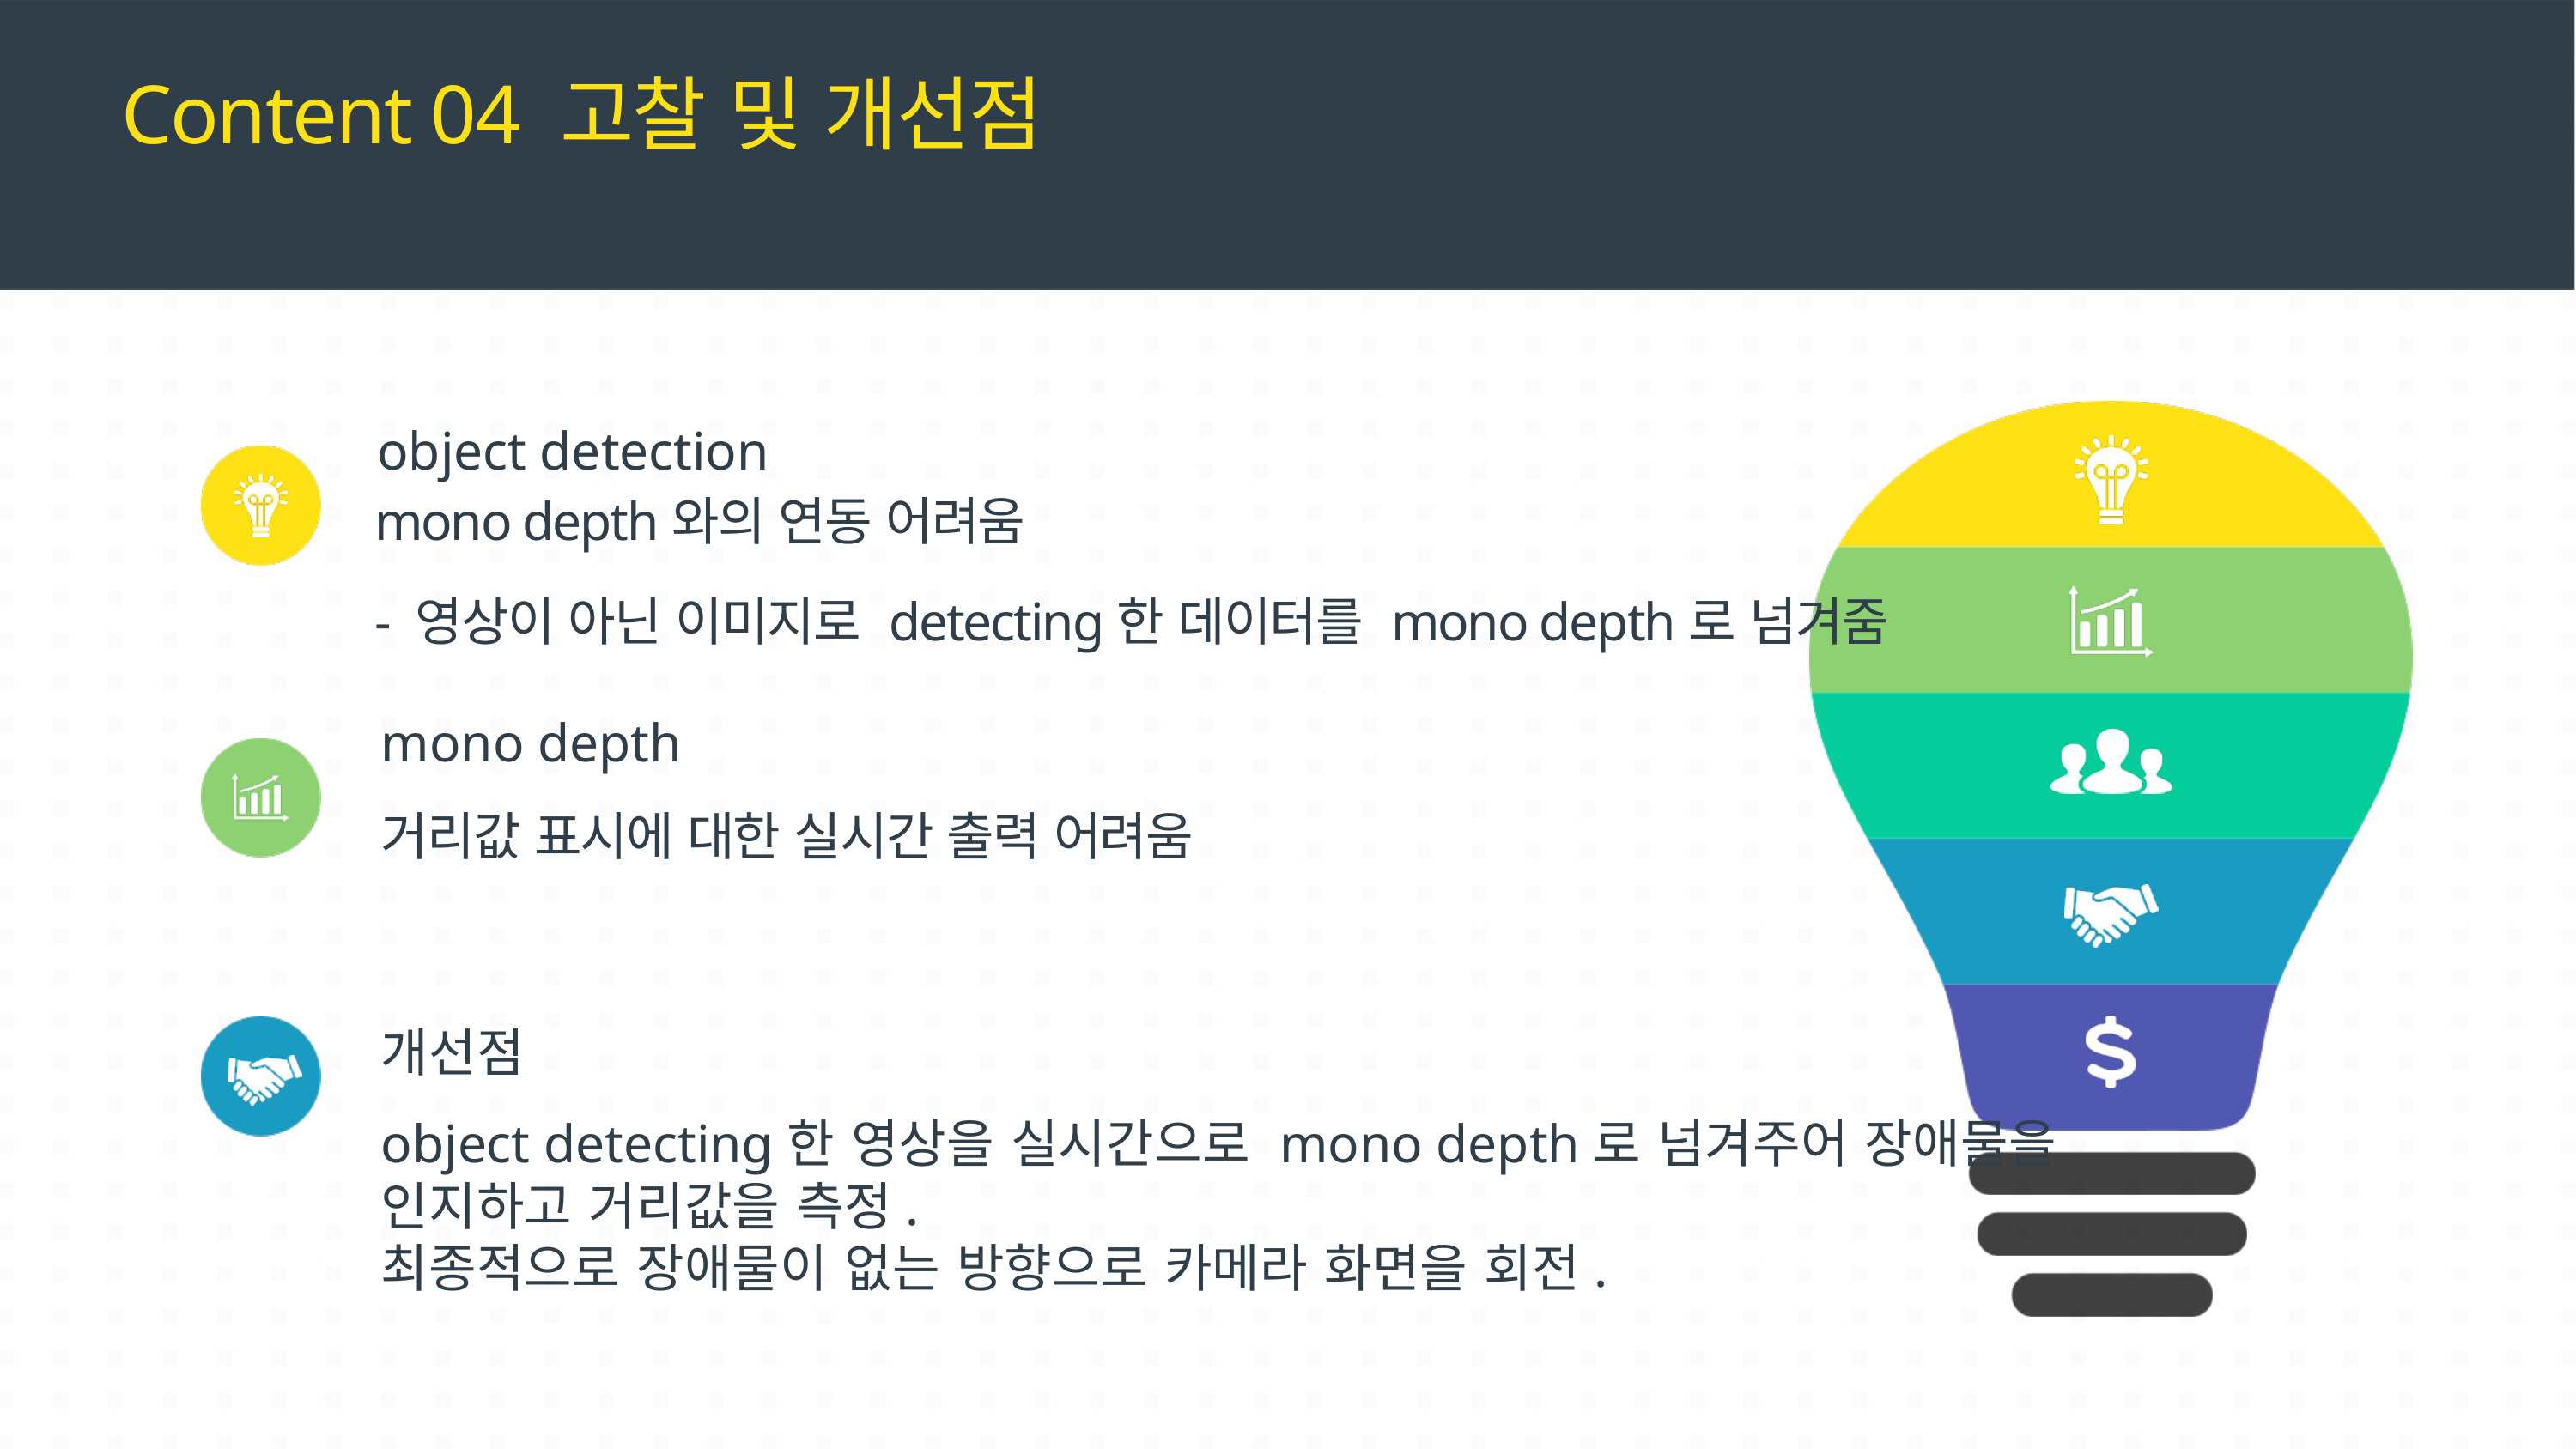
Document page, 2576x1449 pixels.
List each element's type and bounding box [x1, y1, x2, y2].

text_box [2086, 1016, 2136, 1089]
text_box [234, 474, 288, 538]
text_box [1808, 401, 2414, 1131]
text_box [232, 773, 289, 822]
text_box [2063, 884, 2160, 949]
text_box [2050, 729, 2173, 795]
text_box [2069, 585, 2154, 658]
text_box [201, 1016, 321, 1137]
text_box [0, 300, 2576, 1449]
text_box [201, 737, 321, 858]
text_box [0, 0, 2576, 290]
text_box [2074, 434, 2149, 524]
text_box [1968, 1150, 2256, 1317]
text_box [228, 1055, 302, 1106]
text_box [201, 446, 321, 566]
